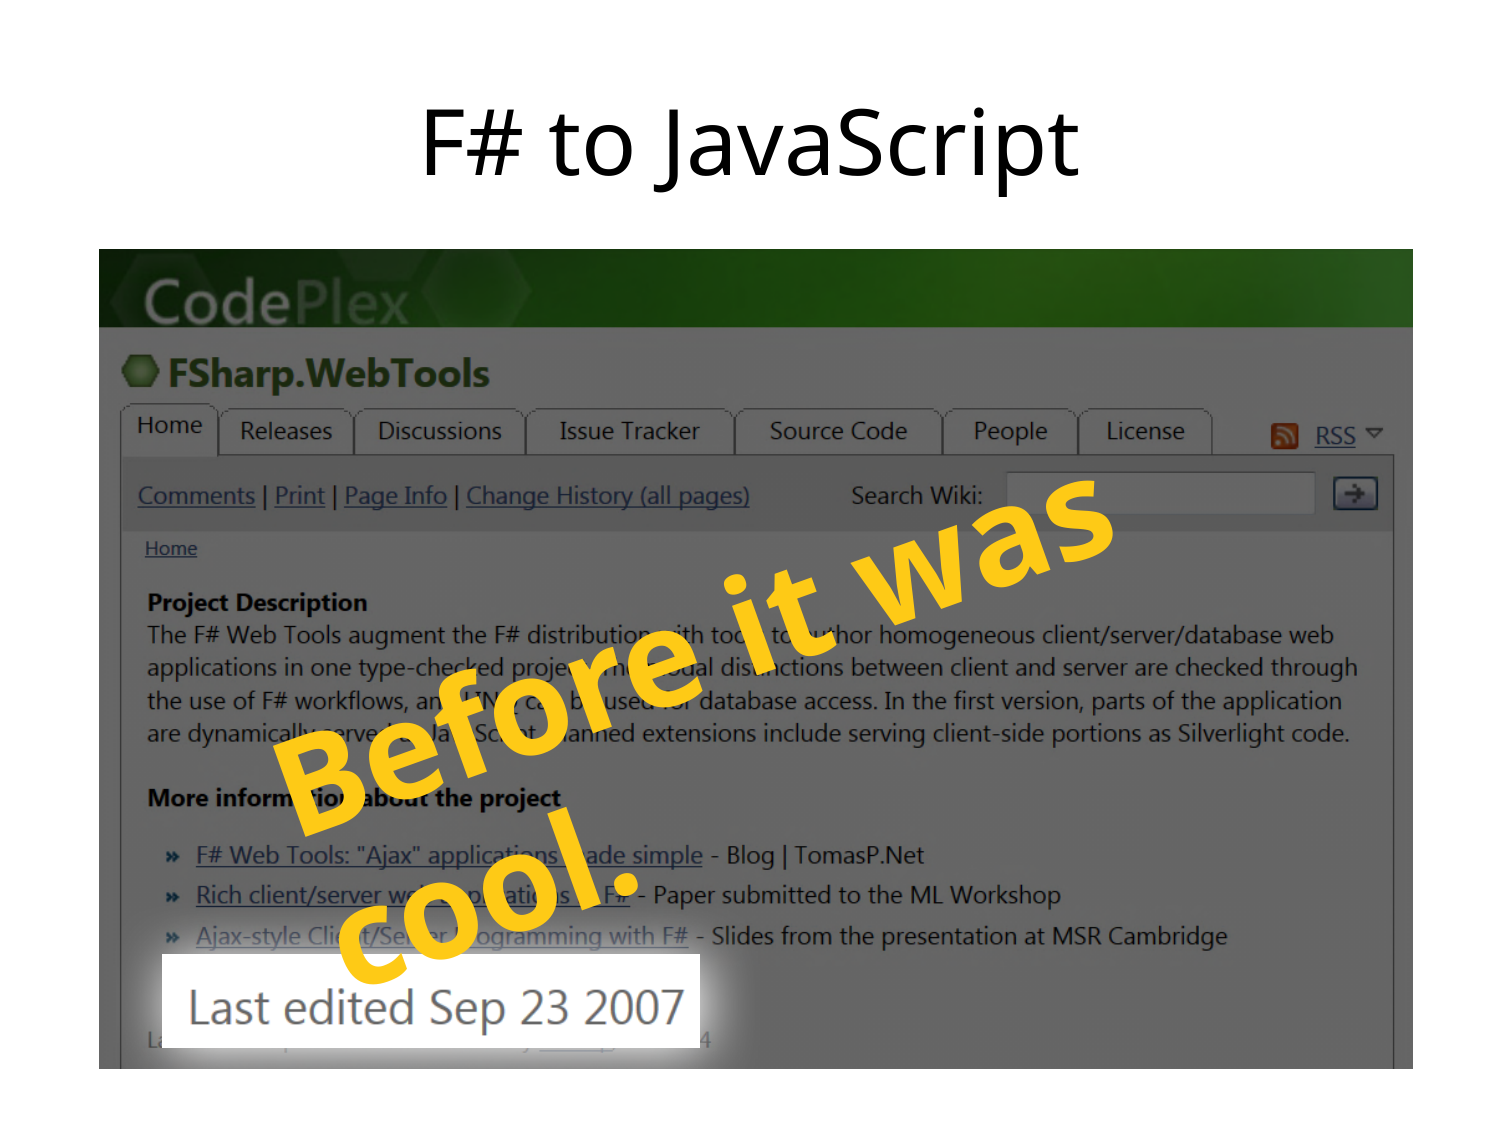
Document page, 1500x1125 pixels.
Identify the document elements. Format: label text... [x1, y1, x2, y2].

picture [99, 249, 1413, 1070]
title F# to JavaScript [75, 45, 1425, 233]
